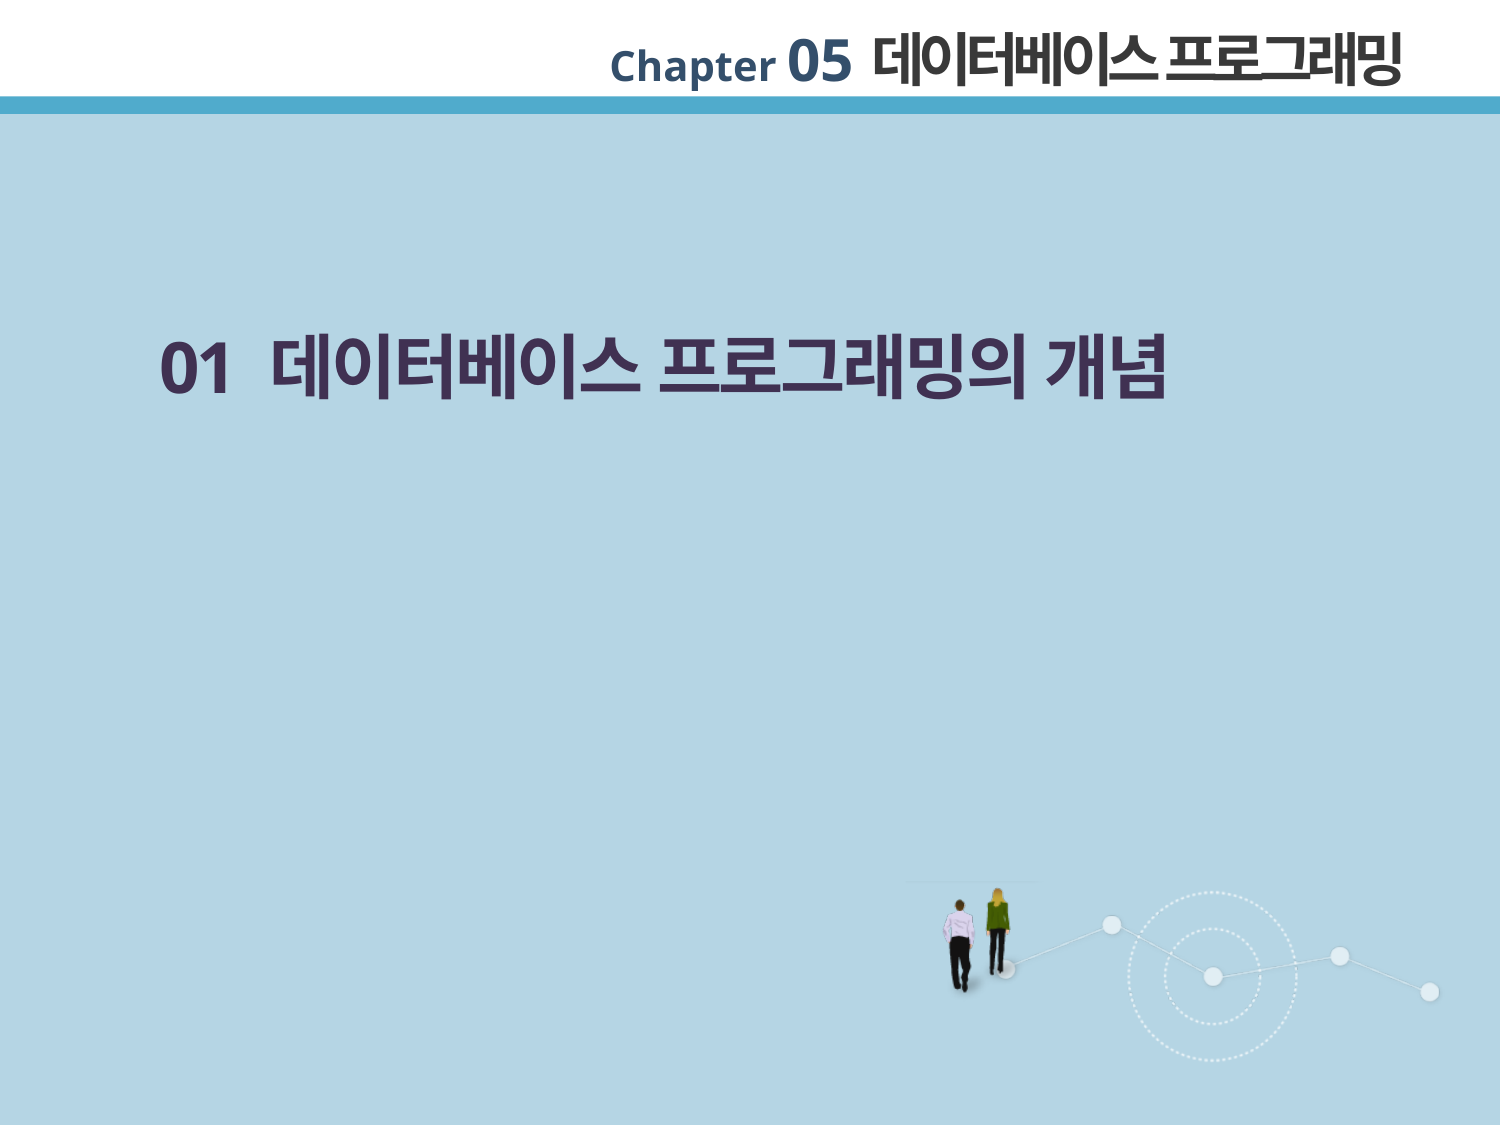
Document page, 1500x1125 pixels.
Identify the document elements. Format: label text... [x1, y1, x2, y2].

text_box 01 데이터베이스 프로그래밍의 개념 [144, 307, 1187, 416]
picture [905, 881, 1449, 1104]
